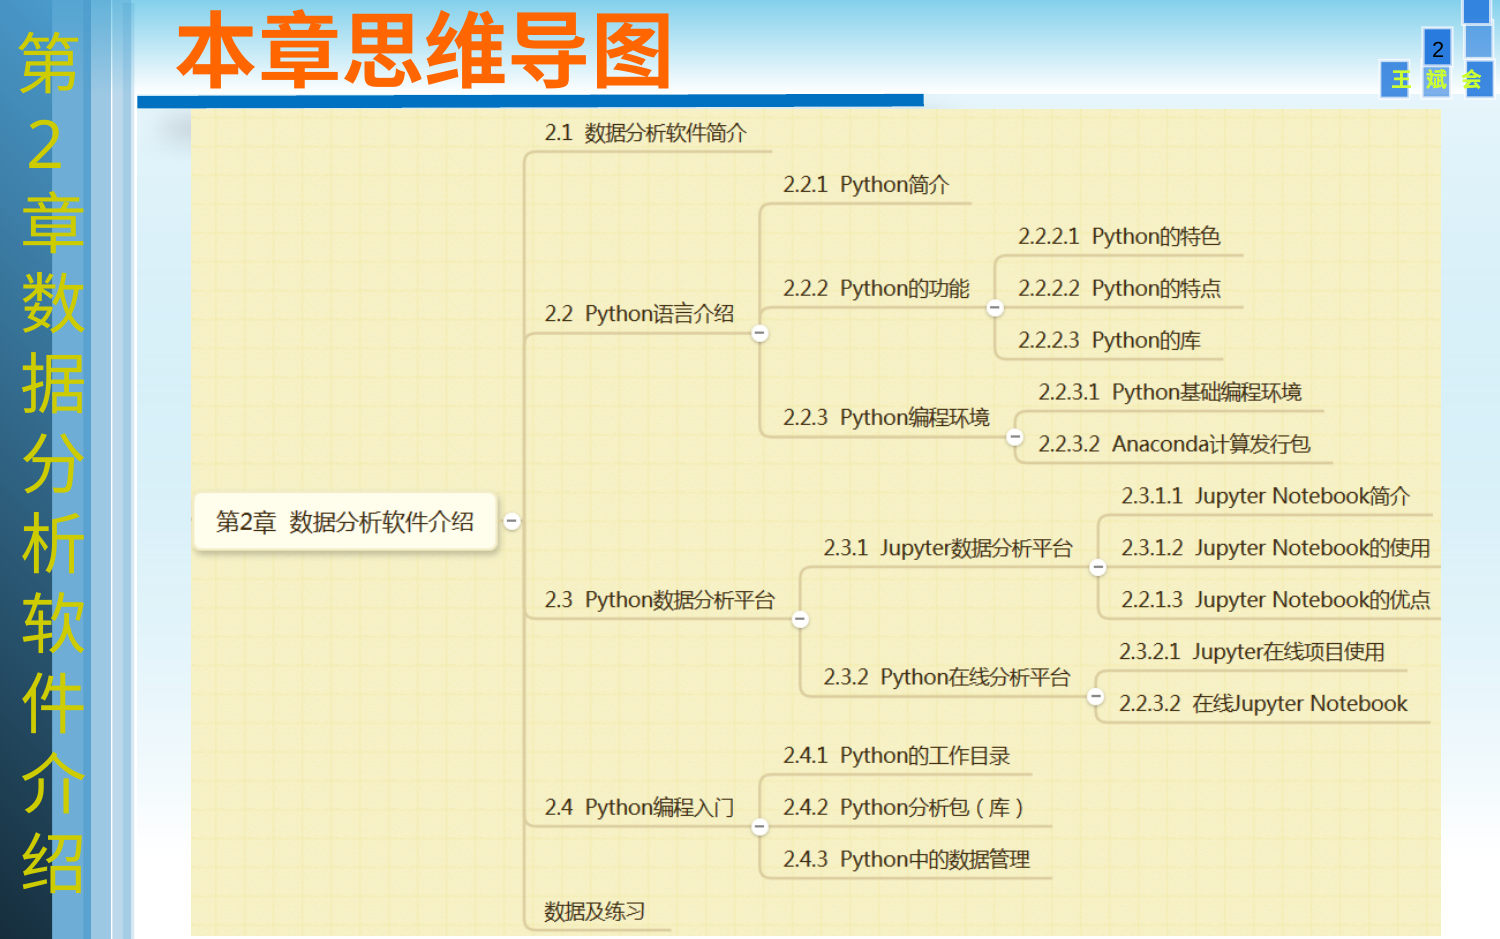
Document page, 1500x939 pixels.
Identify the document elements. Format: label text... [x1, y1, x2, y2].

text_box 王 斌 会 [1367, 59, 1500, 100]
picture [190, 108, 1441, 936]
title 本章思维导图 [159, 14, 800, 81]
text_box 第2章数据分析软件介绍 [1, 14, 107, 910]
